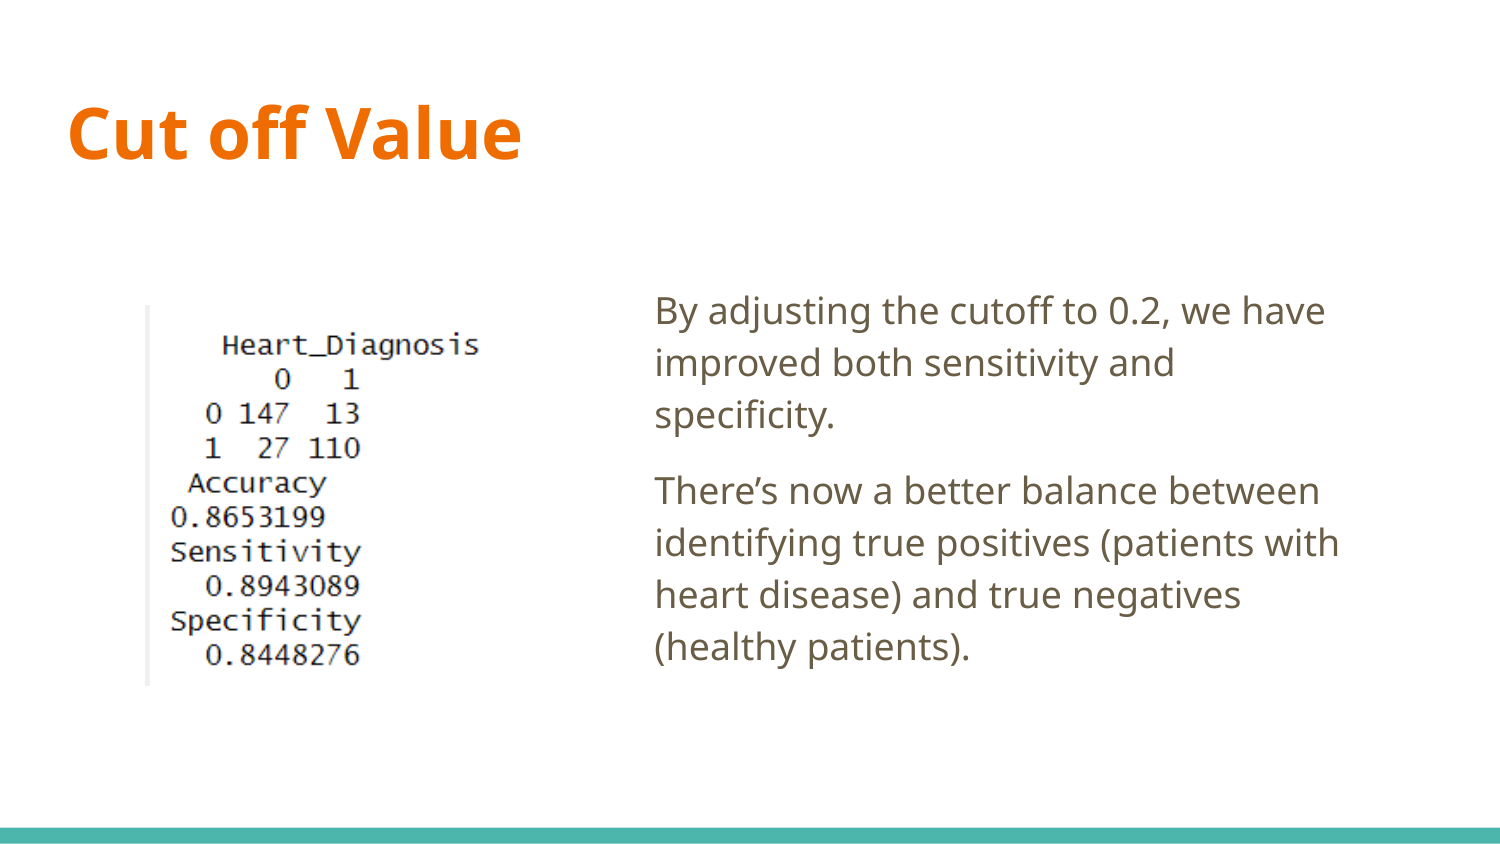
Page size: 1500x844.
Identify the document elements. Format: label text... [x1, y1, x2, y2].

picture [144, 305, 610, 686]
title Cut off Value [51, 72, 1449, 189]
list By adjusting the cutoff to 0.2, we have improved both sensitivity and specificity. There’s now a better balance between identifying true positives (patients with heart disease) and true negatives (healthy patients). [639, 265, 1357, 727]
